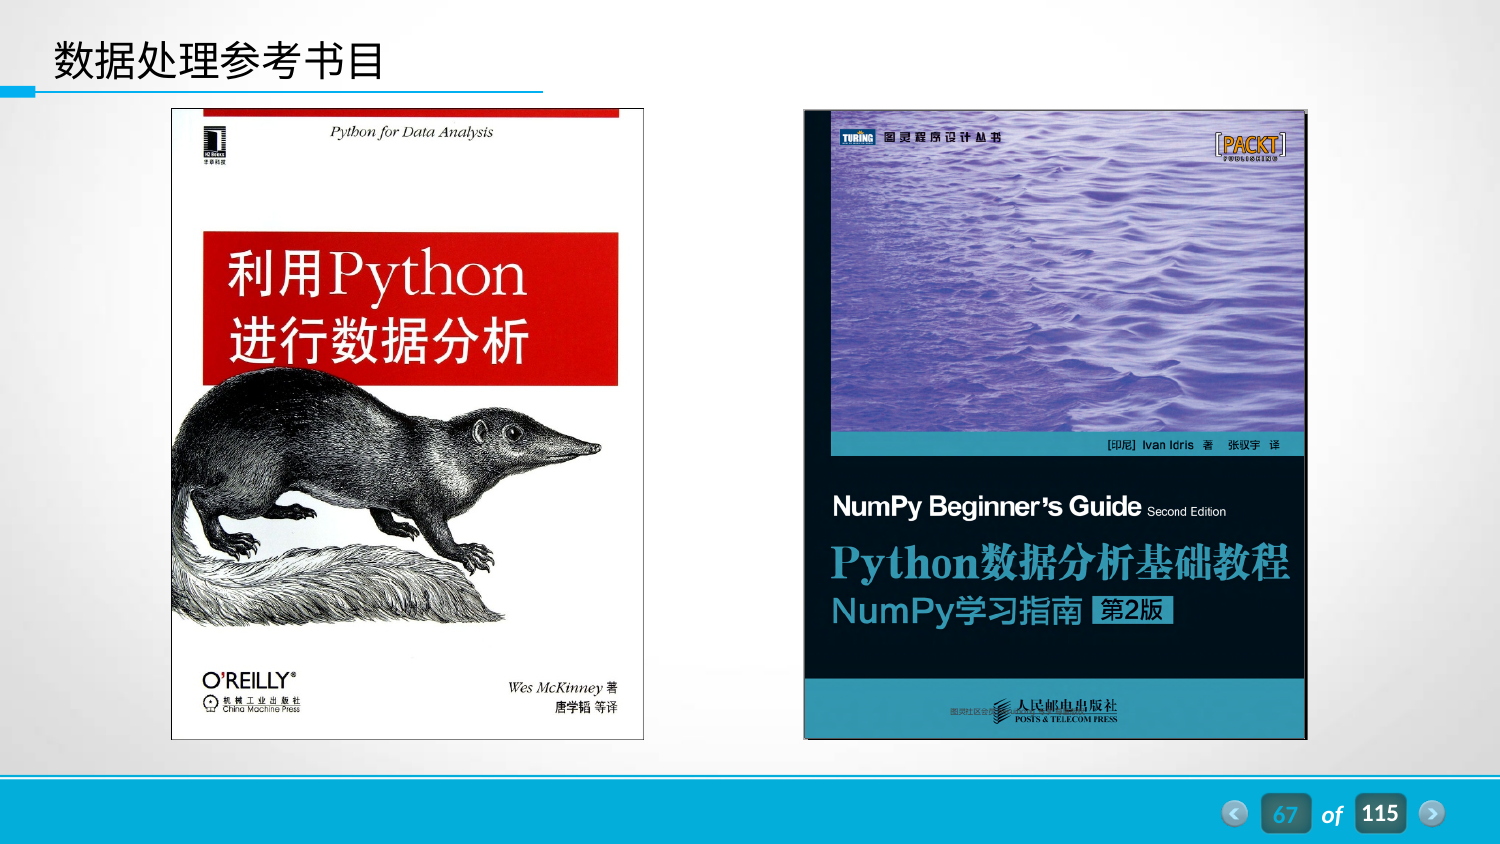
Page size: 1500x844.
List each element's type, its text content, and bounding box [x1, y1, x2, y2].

text_box [0, 85, 36, 98]
picture [0, 0, 1500, 774]
picture [1355, 794, 1407, 834]
text_box 数据处理参考书目 [38, 23, 458, 91]
text_box 67 [1258, 791, 1314, 836]
